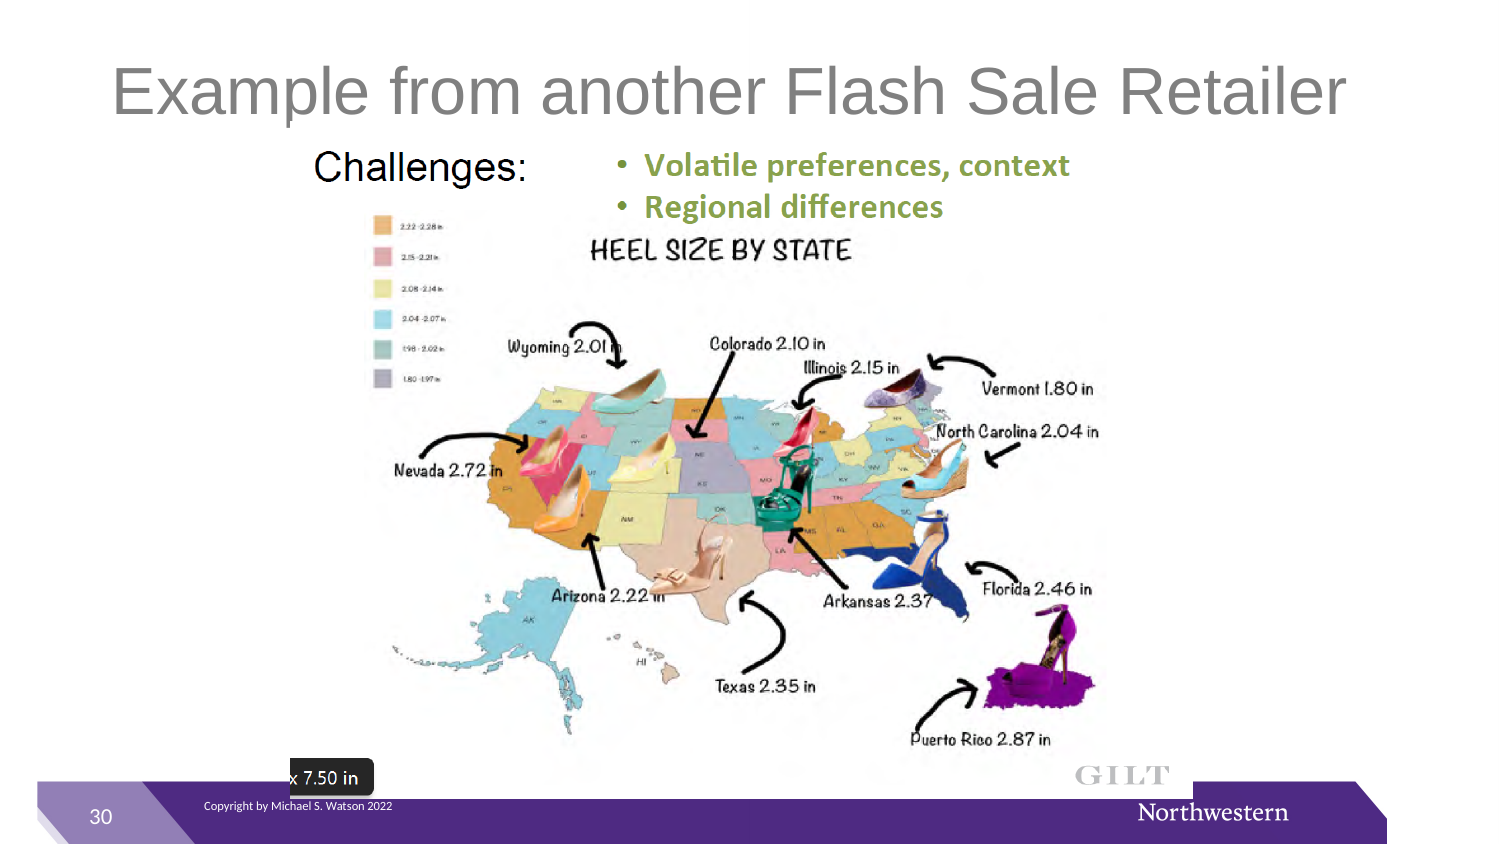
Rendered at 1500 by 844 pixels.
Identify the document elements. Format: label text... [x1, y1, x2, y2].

title Example from another Flash Sale Retailer [55, 17, 1406, 158]
picture [0, 0, 1499, 844]
